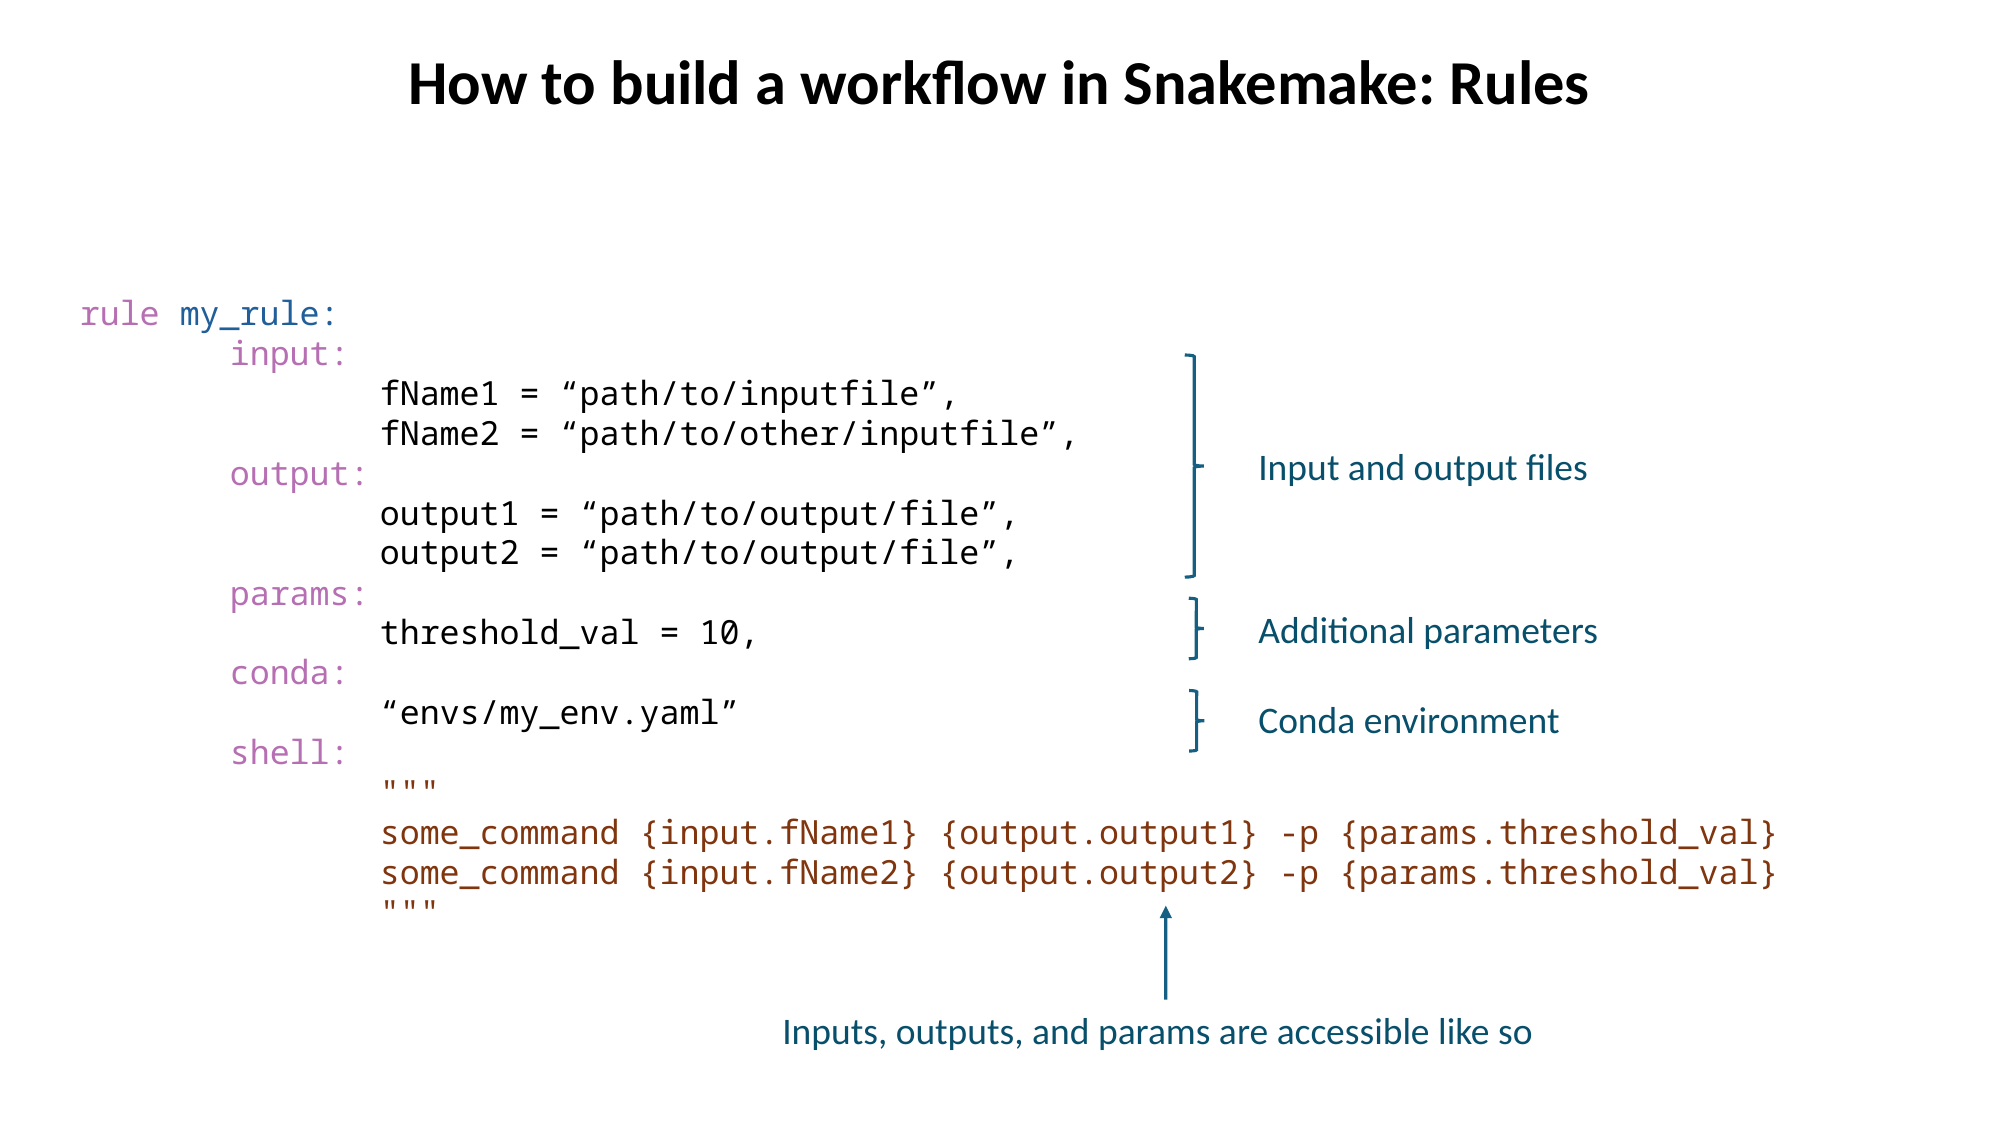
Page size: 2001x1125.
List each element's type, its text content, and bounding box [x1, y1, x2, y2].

text_box [1188, 596, 1204, 661]
title How to build a workflow in Snakemake: Rules [137, 32, 1863, 137]
text_box rule my_rule: input: fName1 = “path/to/inputfile”, fName2 = “path/to/other/inputfile”, output: output1 = “path/to/output/file”, output2 = “path/to/output/file”, params: threshold_val = 10, conda: “envs/my_env.yaml” shell: """ some_command {input.fName1} {output.output1} -p {params.threshold_val} some_command {input.fName2} {output.output2} -p {params.threshold_val} """ [65, 284, 1981, 939]
text_box Input and output files [1243, 435, 1660, 496]
text_box Additional parameters [1243, 598, 1935, 658]
text_box Conda environment [1243, 688, 1594, 749]
text_box [1189, 688, 1205, 753]
text_box Inputs, outputs, and params are accessible like so [767, 999, 1564, 1060]
text_box [1184, 353, 1204, 579]
